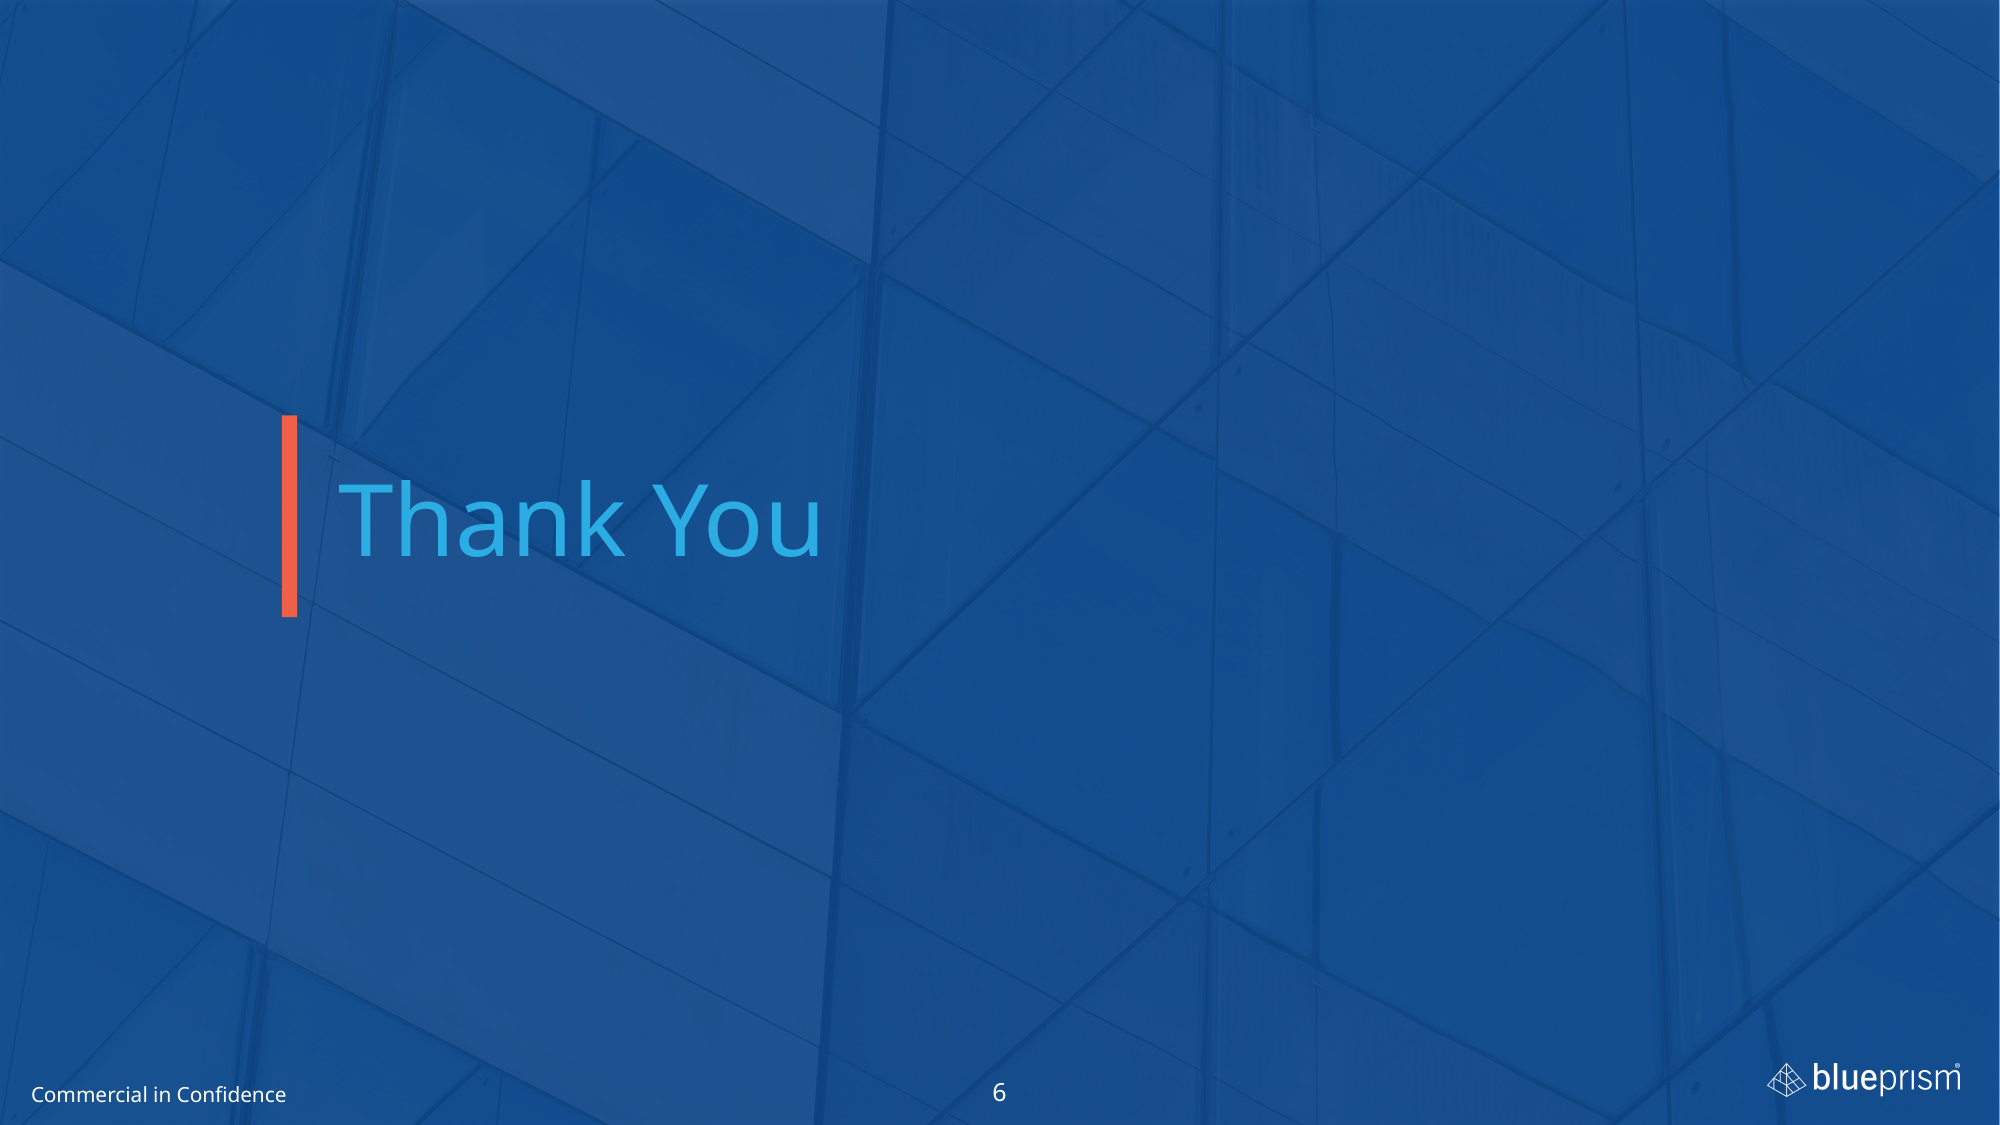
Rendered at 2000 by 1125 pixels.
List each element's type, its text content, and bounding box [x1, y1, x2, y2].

title Thank You [323, 403, 1900, 630]
slide_number 6 [947, 1063, 1053, 1124]
picture [1767, 1063, 1960, 1097]
